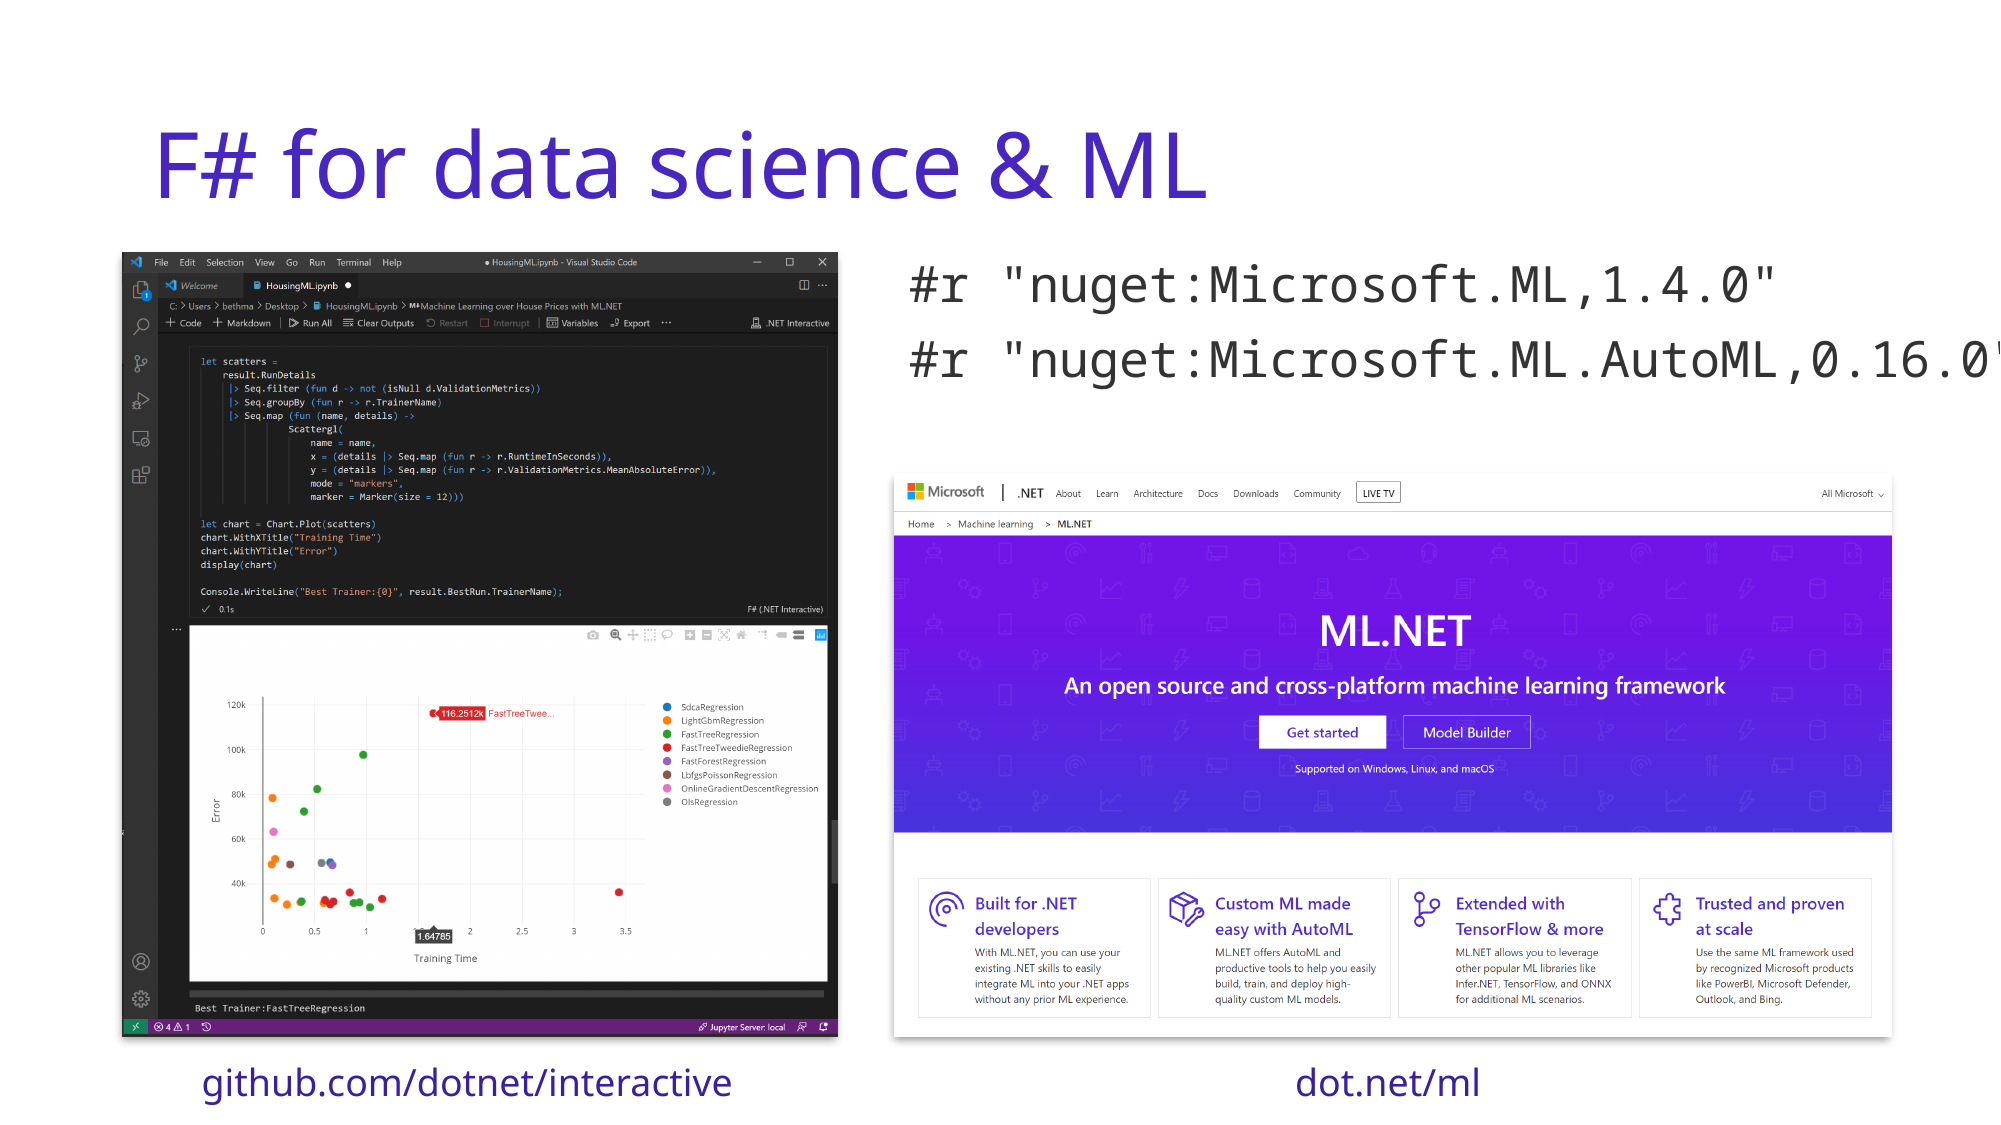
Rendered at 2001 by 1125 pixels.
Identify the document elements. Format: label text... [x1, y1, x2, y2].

picture [894, 473, 1892, 1037]
title F# for data science & ML [137, 59, 1863, 278]
text_box github.com/dotnet/interactive [186, 1051, 773, 1118]
picture [122, 252, 838, 1037]
text_box dot.net/ml [1100, 1051, 1687, 1118]
list #r "nuget:Microsoft.ML,1.4.0" #r "nuget:Microsoft.ML.AutoML,0.16.0" [894, 252, 2000, 966]
